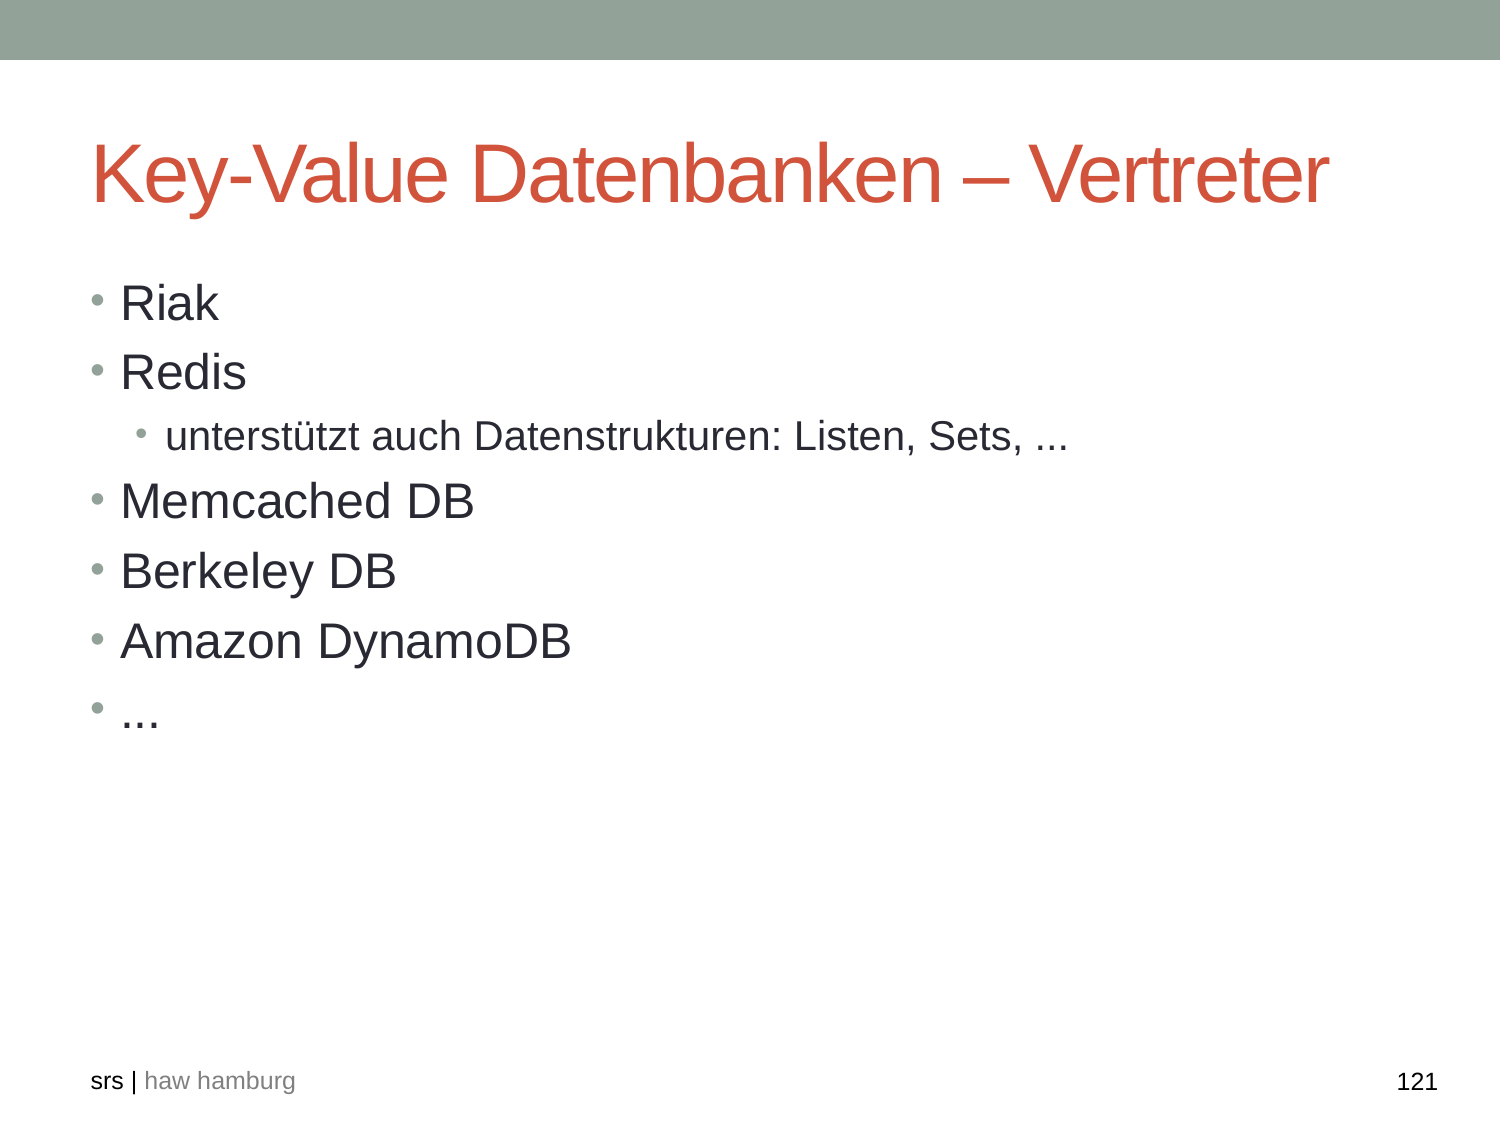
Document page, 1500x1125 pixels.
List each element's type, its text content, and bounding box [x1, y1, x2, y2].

list Riak Redis unterstützt auch Datenstrukturen: Listen, Sets, ... Memcached DB Berkeley DB Amazon DynamoDB ... [75, 262, 1425, 1063]
title Key-Value Datenbanken – Vertreter [75, 87, 1425, 250]
